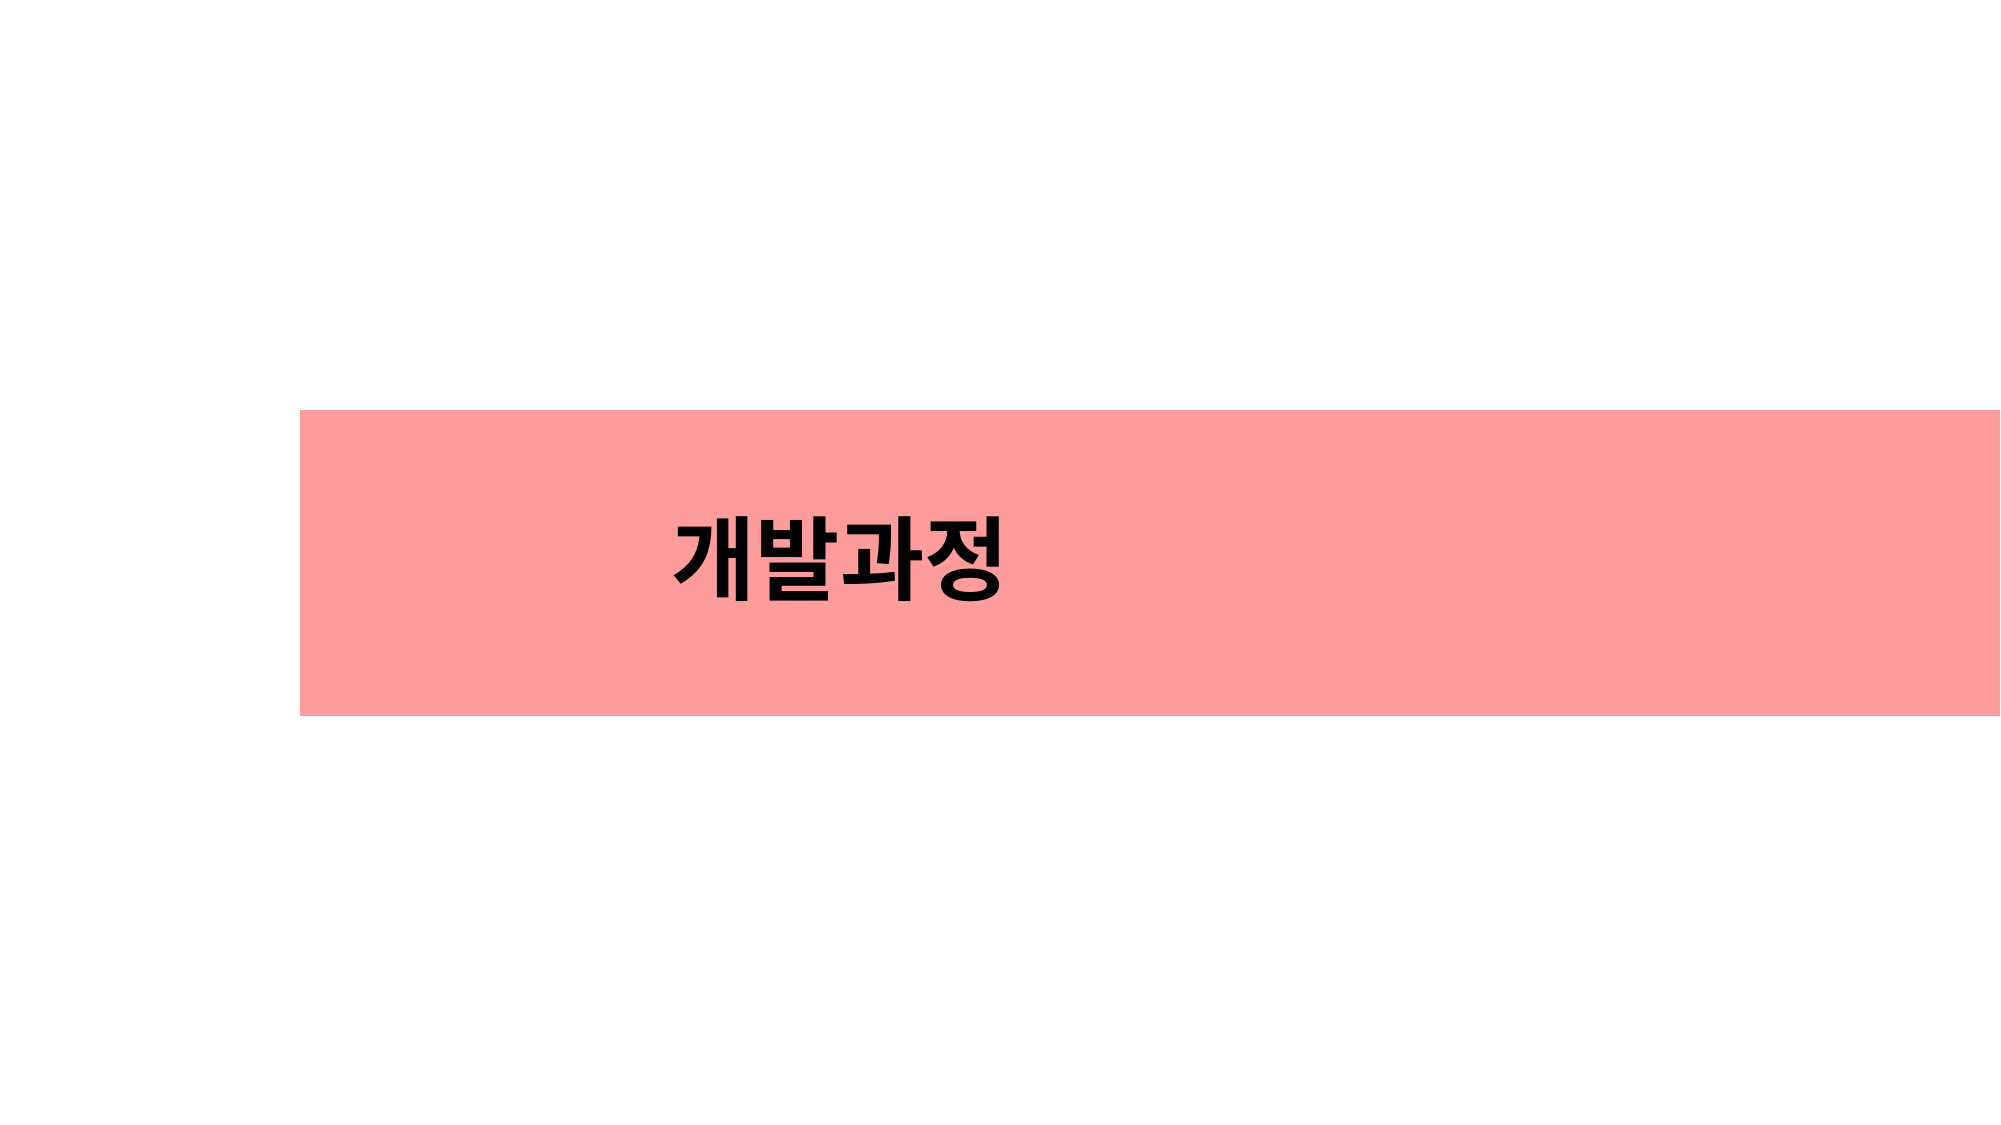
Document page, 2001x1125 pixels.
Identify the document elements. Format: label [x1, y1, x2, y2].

picture [300, 410, 2000, 717]
